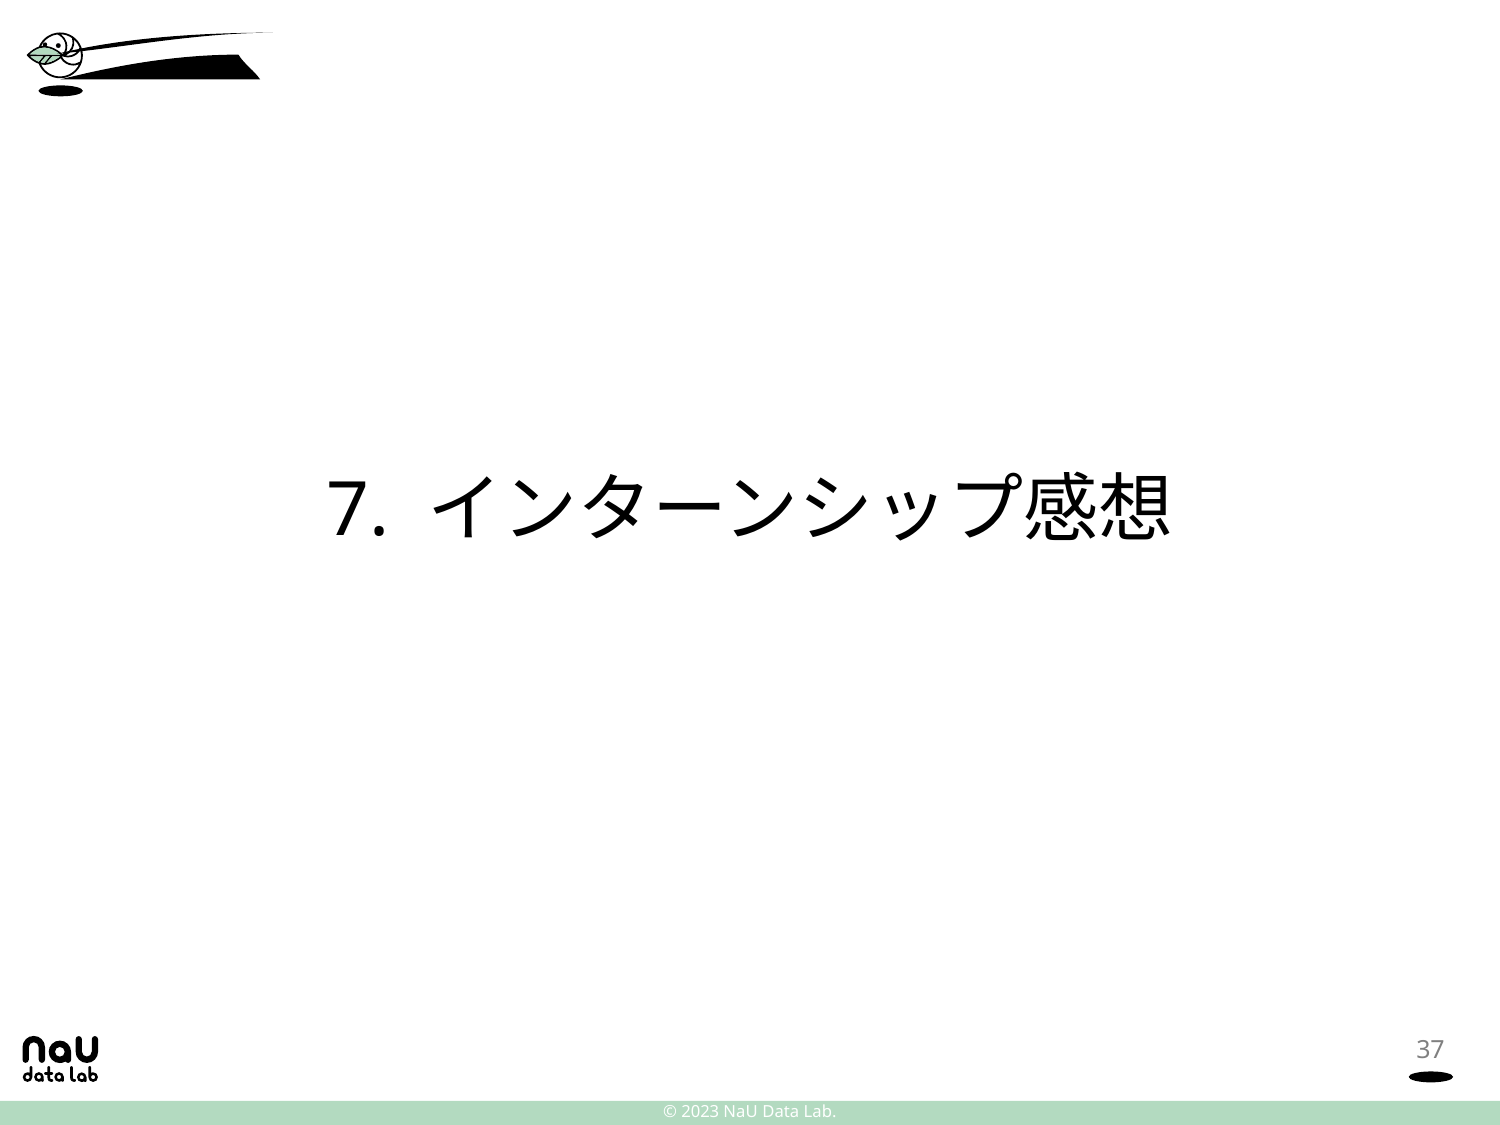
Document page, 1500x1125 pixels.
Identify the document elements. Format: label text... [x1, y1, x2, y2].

title 7. インターンシップ感想 [70, 388, 1430, 634]
